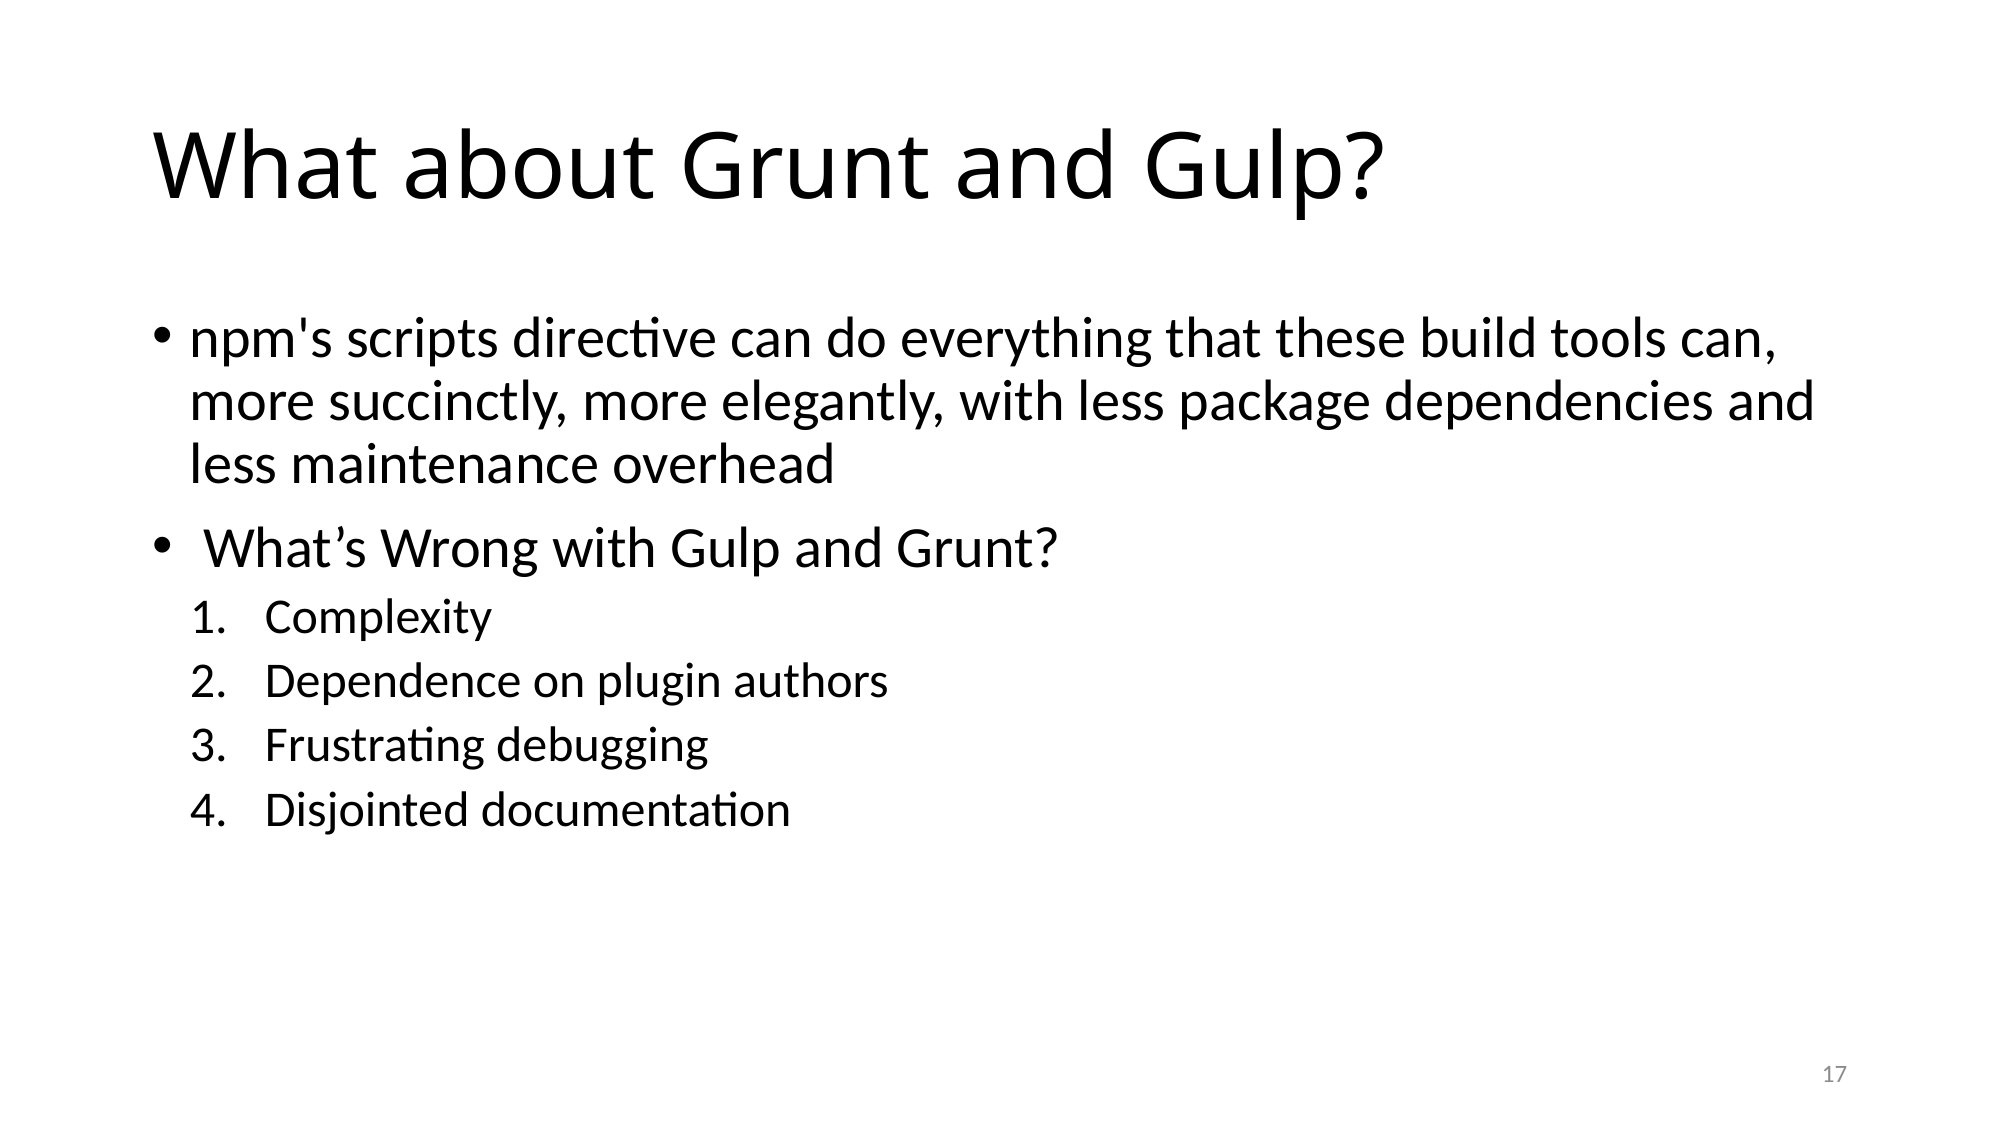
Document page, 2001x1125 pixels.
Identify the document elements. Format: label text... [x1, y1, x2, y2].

title What about Grunt and Gulp? [137, 59, 1863, 278]
slide_number 17 [1412, 1042, 1863, 1103]
list npm's scripts directive can do everything that these build tools can, more succinctly, more elegantly, with less package dependencies and less maintenance overhead What’s Wrong with Gulp and Grunt? Complexity Dependence on plugin authors Frustrating debugging Disjointed documentation [137, 299, 1863, 1014]
